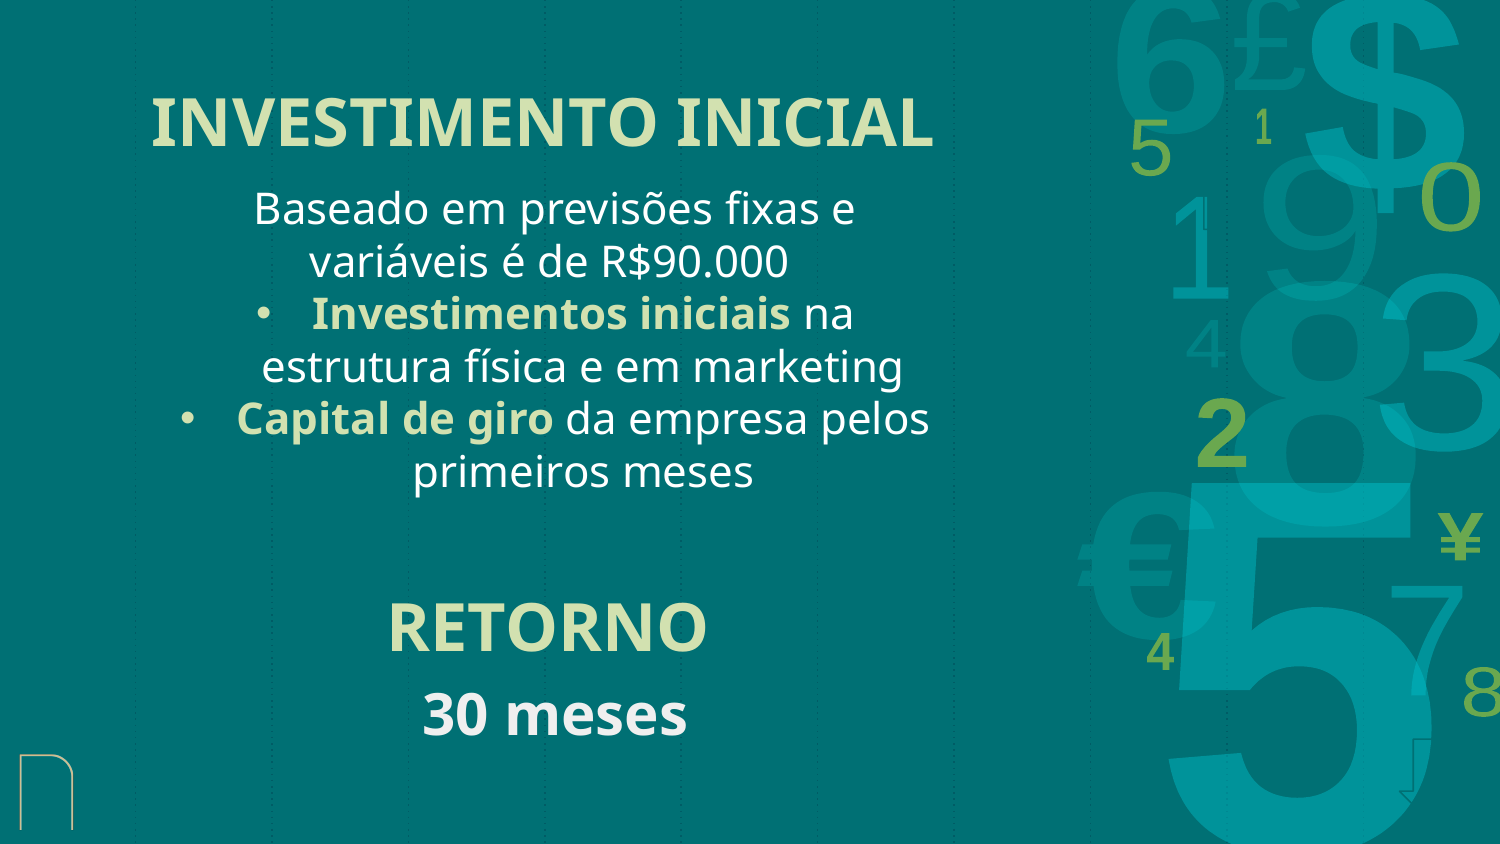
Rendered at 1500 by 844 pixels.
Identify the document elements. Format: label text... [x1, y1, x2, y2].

text_box RETORNO [136, 564, 960, 680]
picture [0, 745, 93, 839]
text_box INVESTIMENTO INICIAL [136, 94, 1094, 175]
text_box Baseado em previsões fixas e variáveis é de R$90.000 Investimentos iniciais na estrutura física e em marketing Capital de giro da empresa pelos primeiros meses [151, 173, 960, 504]
text_box 30 meses [151, 680, 960, 844]
